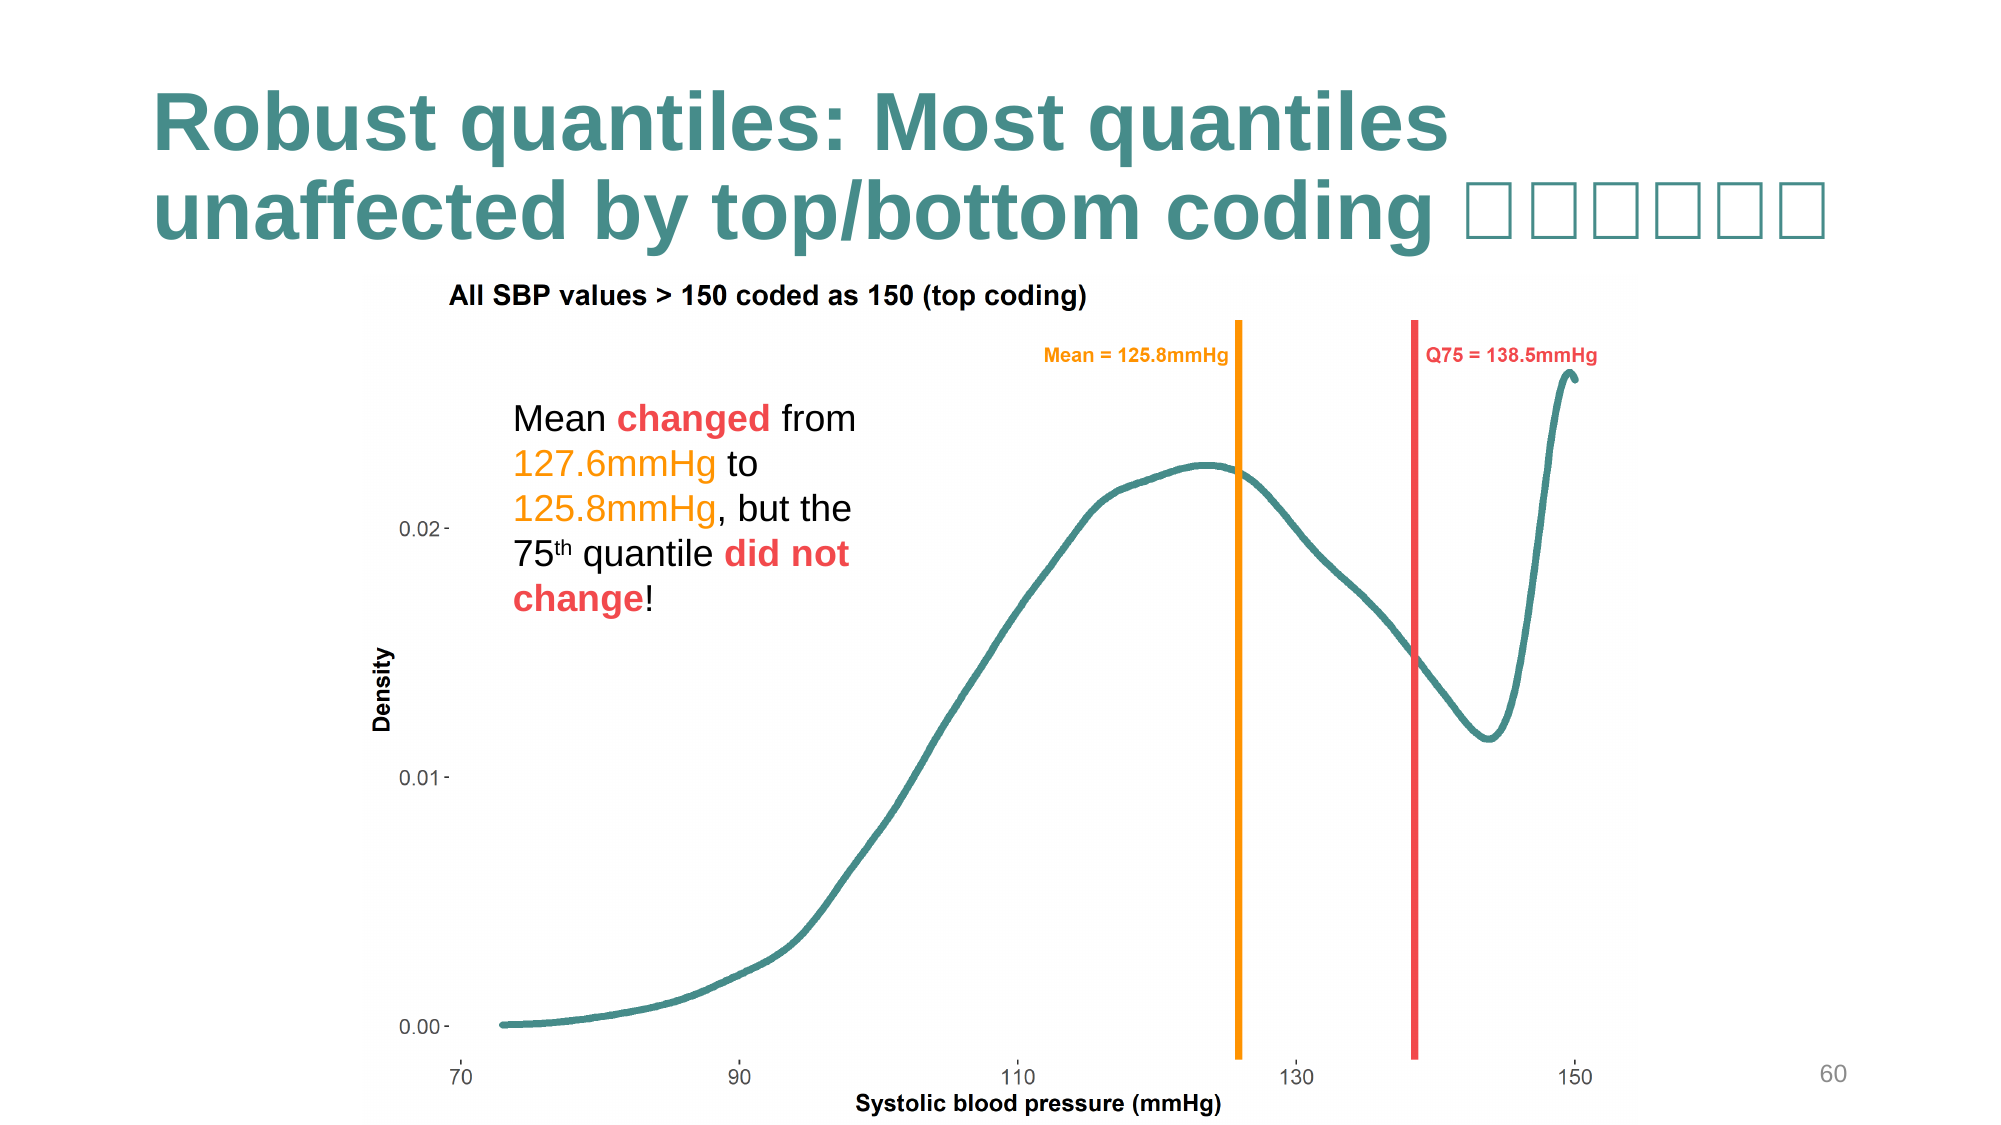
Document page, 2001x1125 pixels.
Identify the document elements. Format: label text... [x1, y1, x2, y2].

picture [362, 274, 1638, 1125]
slide_number 60 [1638, 1042, 1863, 1103]
title Robust quantiles: Most quantiles unaffected by top/bottom coding 💪🏾💪🏼💪🏾 [137, 59, 1863, 278]
